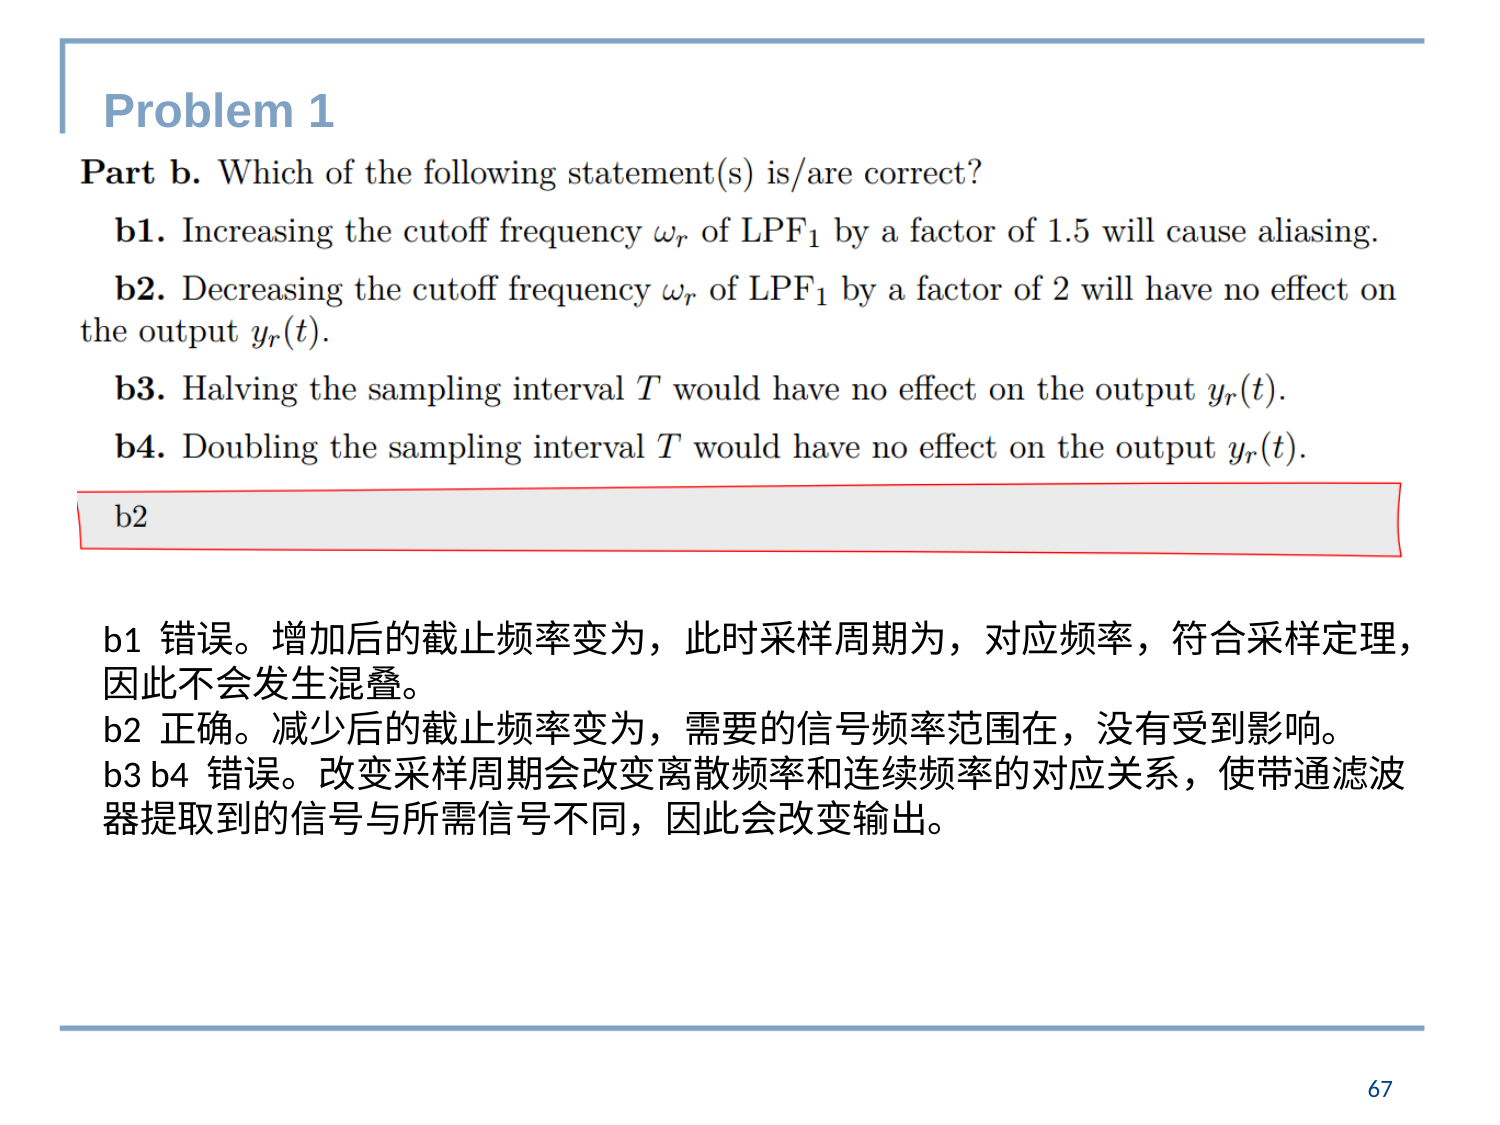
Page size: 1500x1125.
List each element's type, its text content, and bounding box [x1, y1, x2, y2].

picture [0, 0, 1500, 1125]
slide_number 66 [1070, 1057, 1409, 1118]
title Problem 1 [88, 77, 1081, 146]
